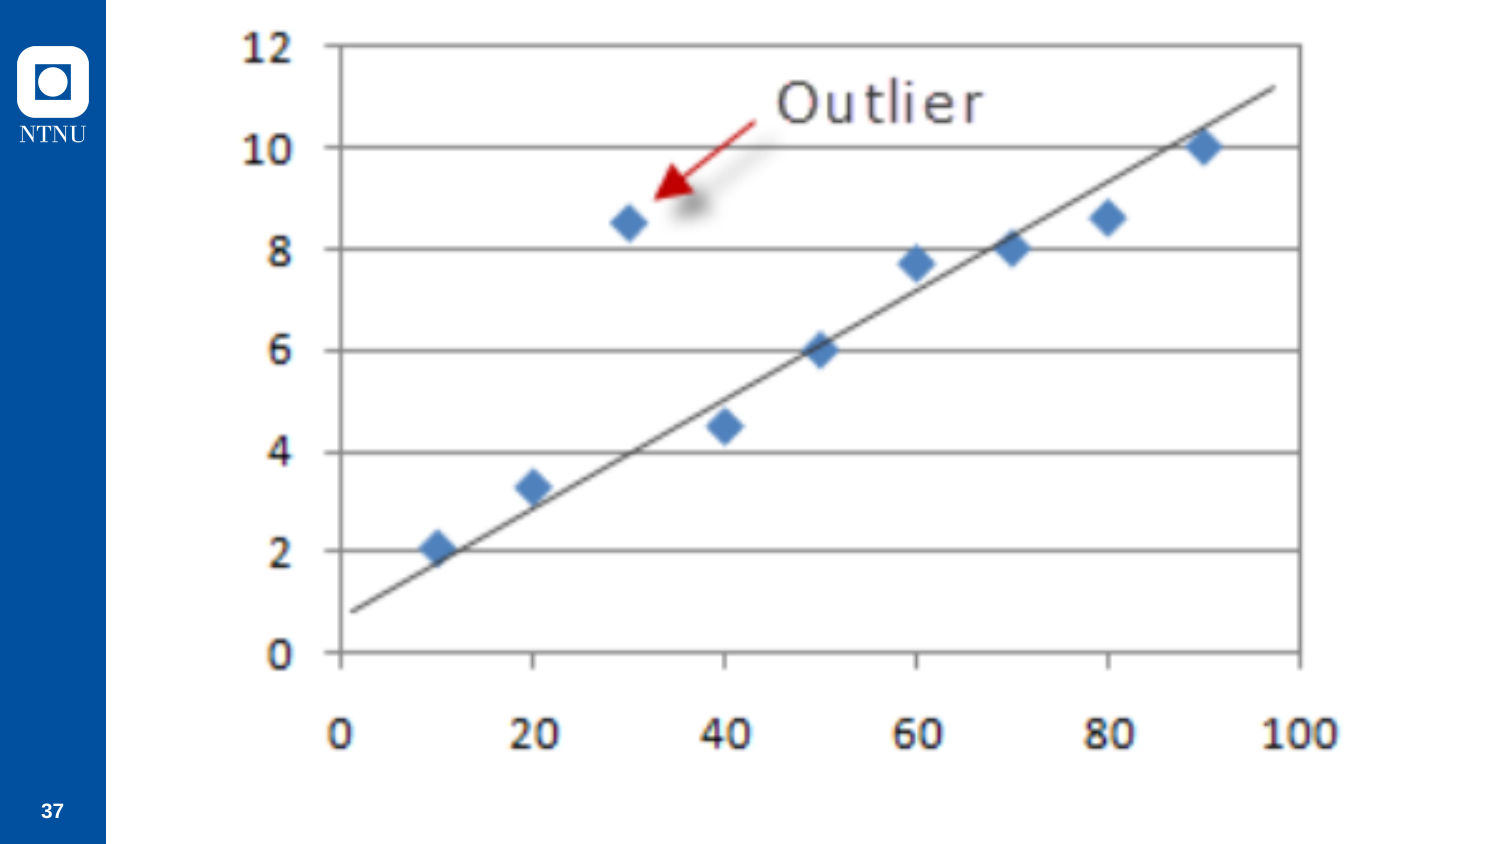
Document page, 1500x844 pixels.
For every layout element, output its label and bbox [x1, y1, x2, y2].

picture [207, 8, 1399, 782]
picture [0, 0, 106, 844]
